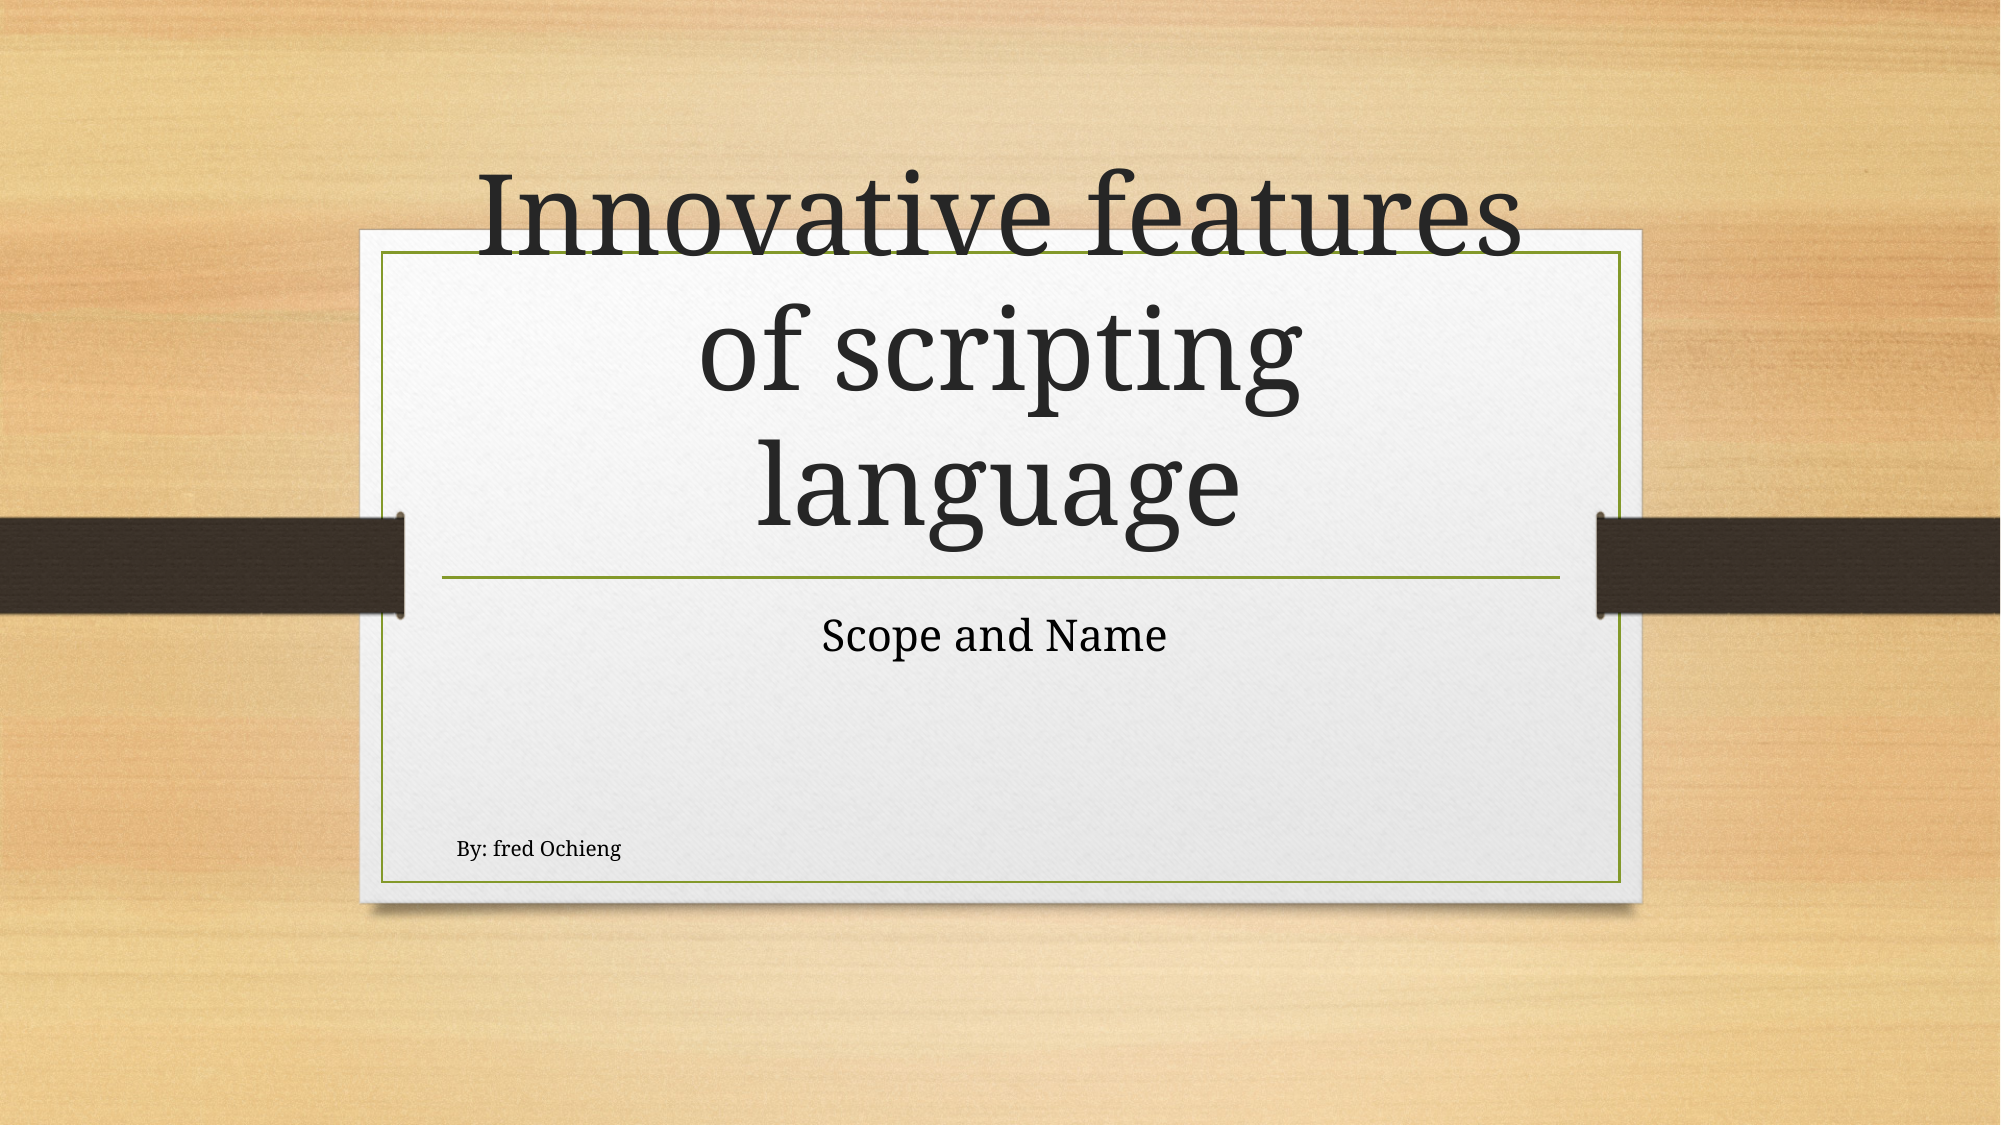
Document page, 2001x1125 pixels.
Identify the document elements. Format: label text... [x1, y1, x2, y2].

title Innovative features of scripting language [441, 306, 1560, 556]
subtitle Scope and Name [441, 600, 1560, 817]
picture [0, 0, 2001, 1125]
footer By: fred Ochieng [441, 826, 1298, 873]
